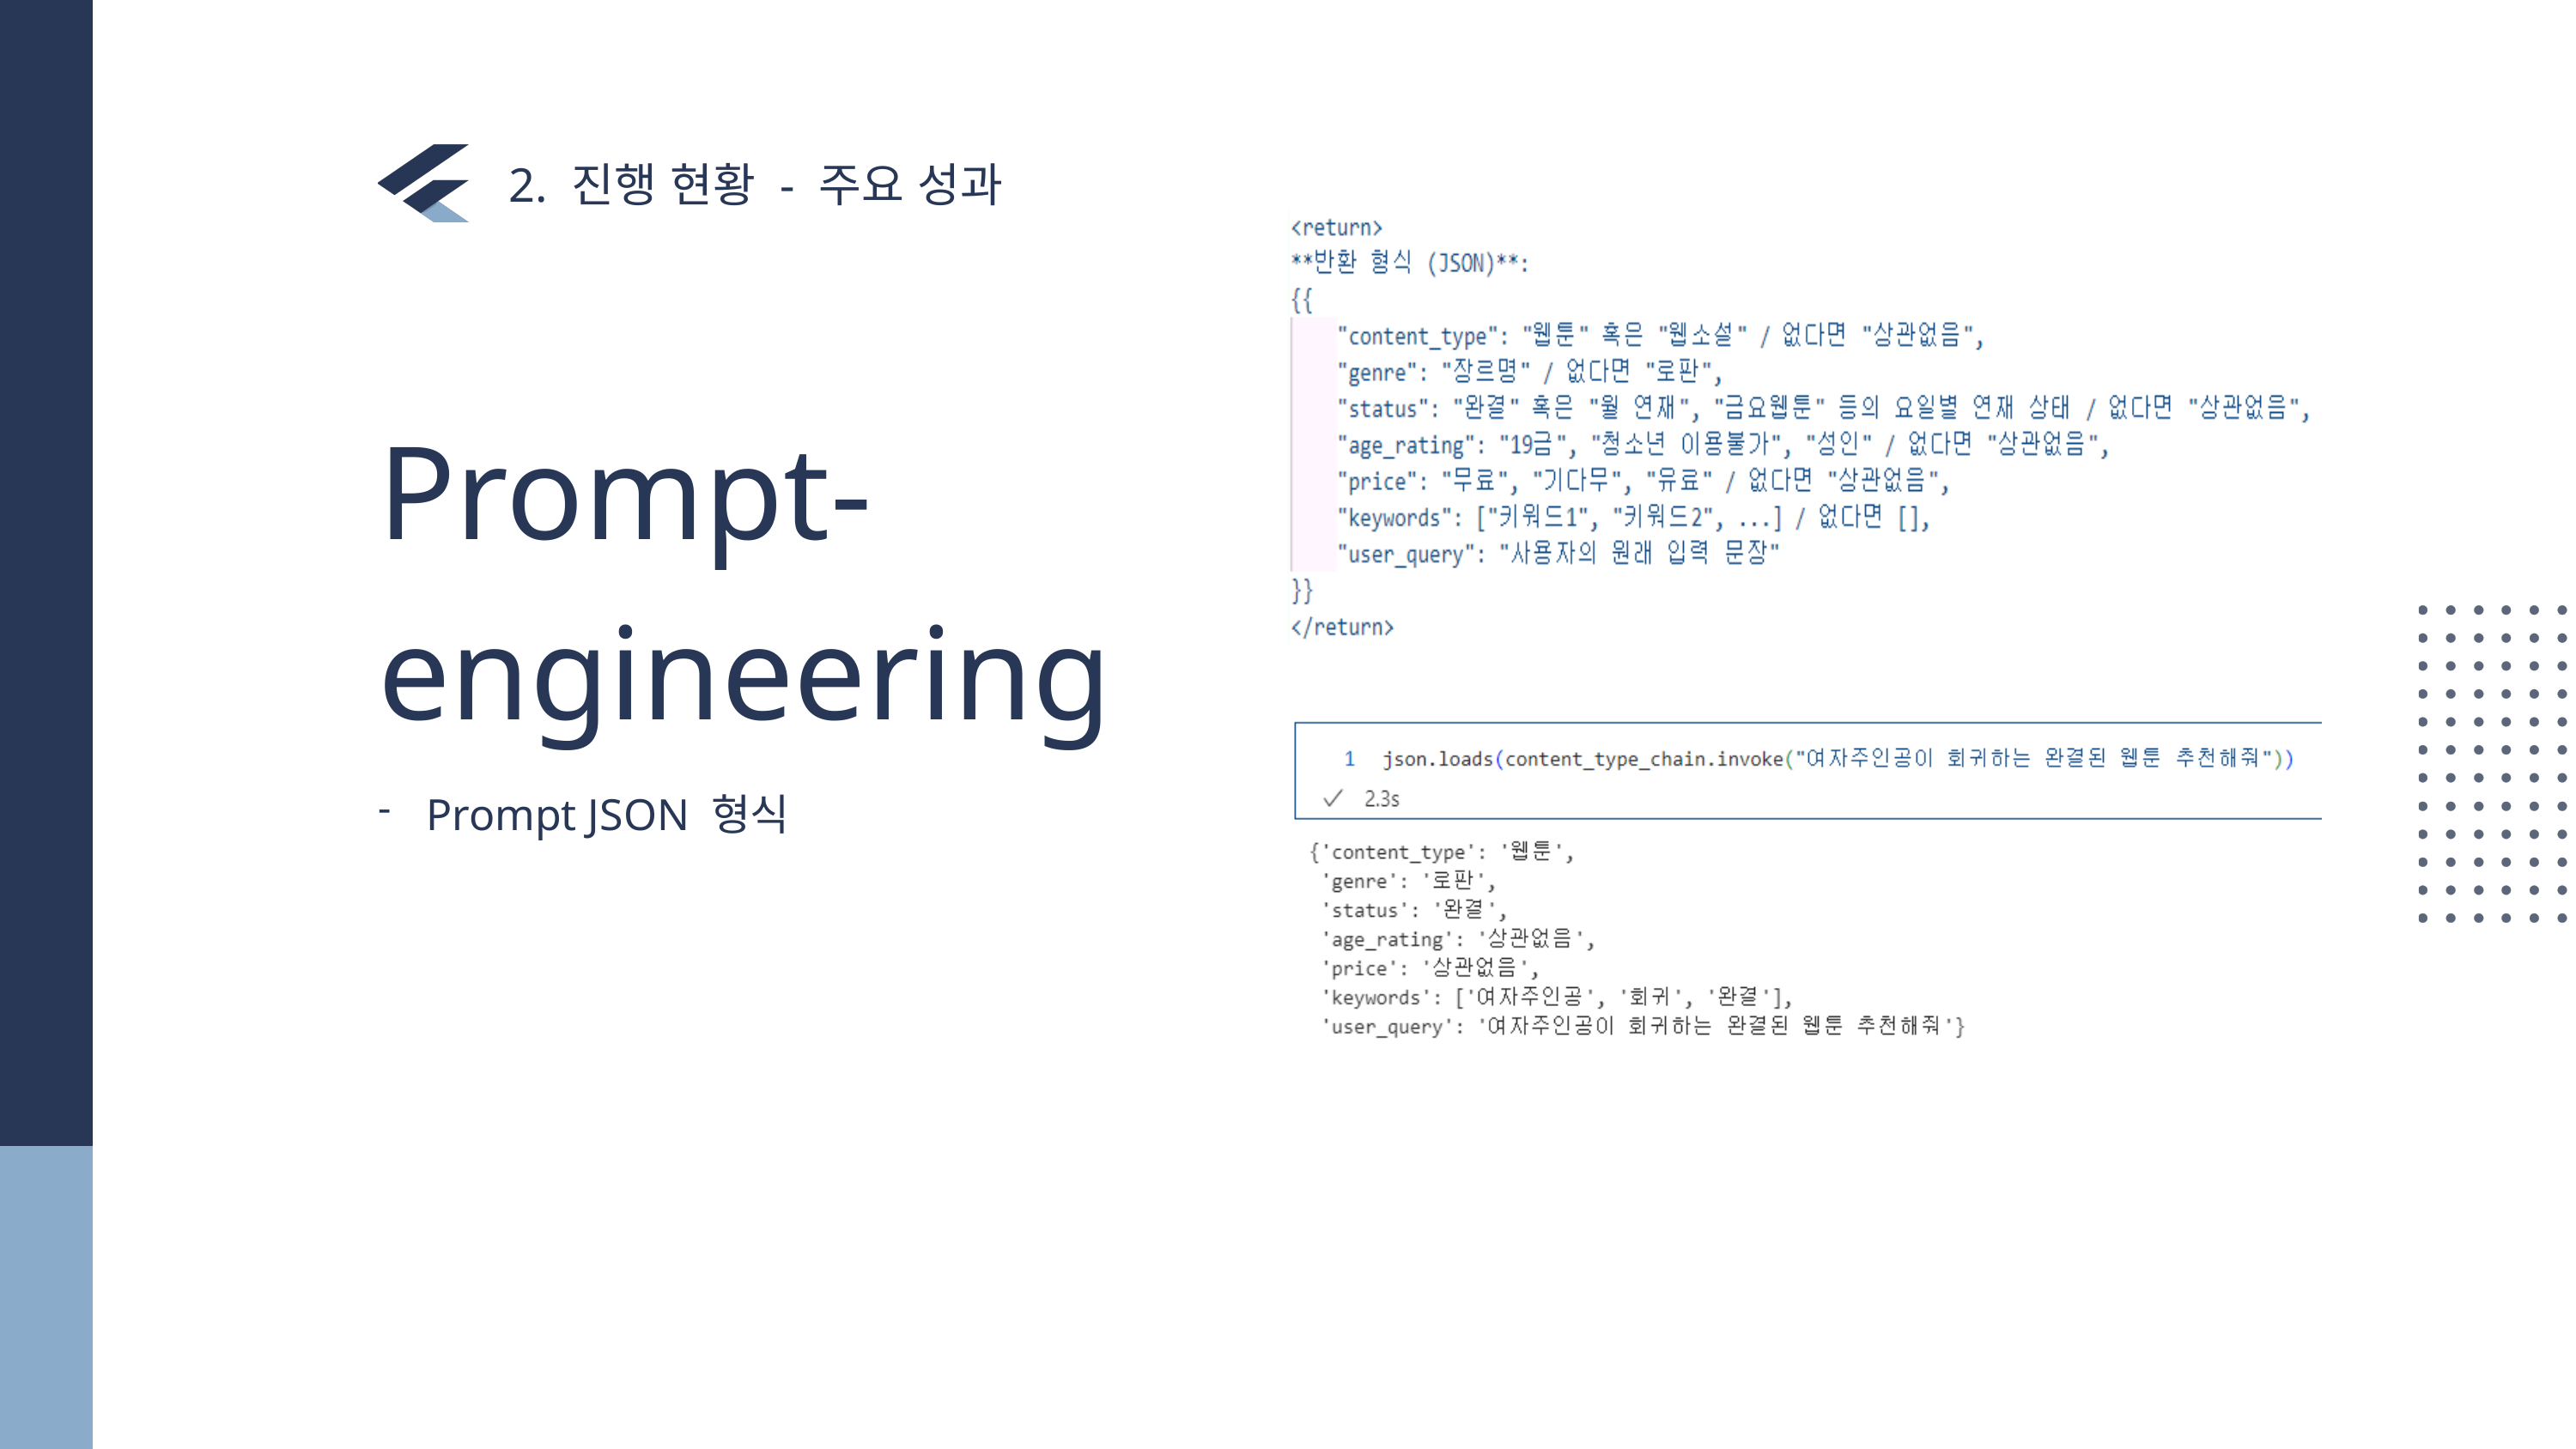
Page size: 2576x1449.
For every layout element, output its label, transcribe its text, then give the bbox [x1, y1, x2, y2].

text_box [2418, 605, 2576, 923]
text_box Prompt JSON 형식 [377, 764, 1267, 839]
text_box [377, 144, 1127, 222]
picture [1287, 208, 2329, 646]
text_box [0, 1145, 94, 1449]
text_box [0, 0, 94, 1145]
text_box Prompt- engineering [377, 385, 1363, 746]
picture [1287, 714, 2322, 1058]
